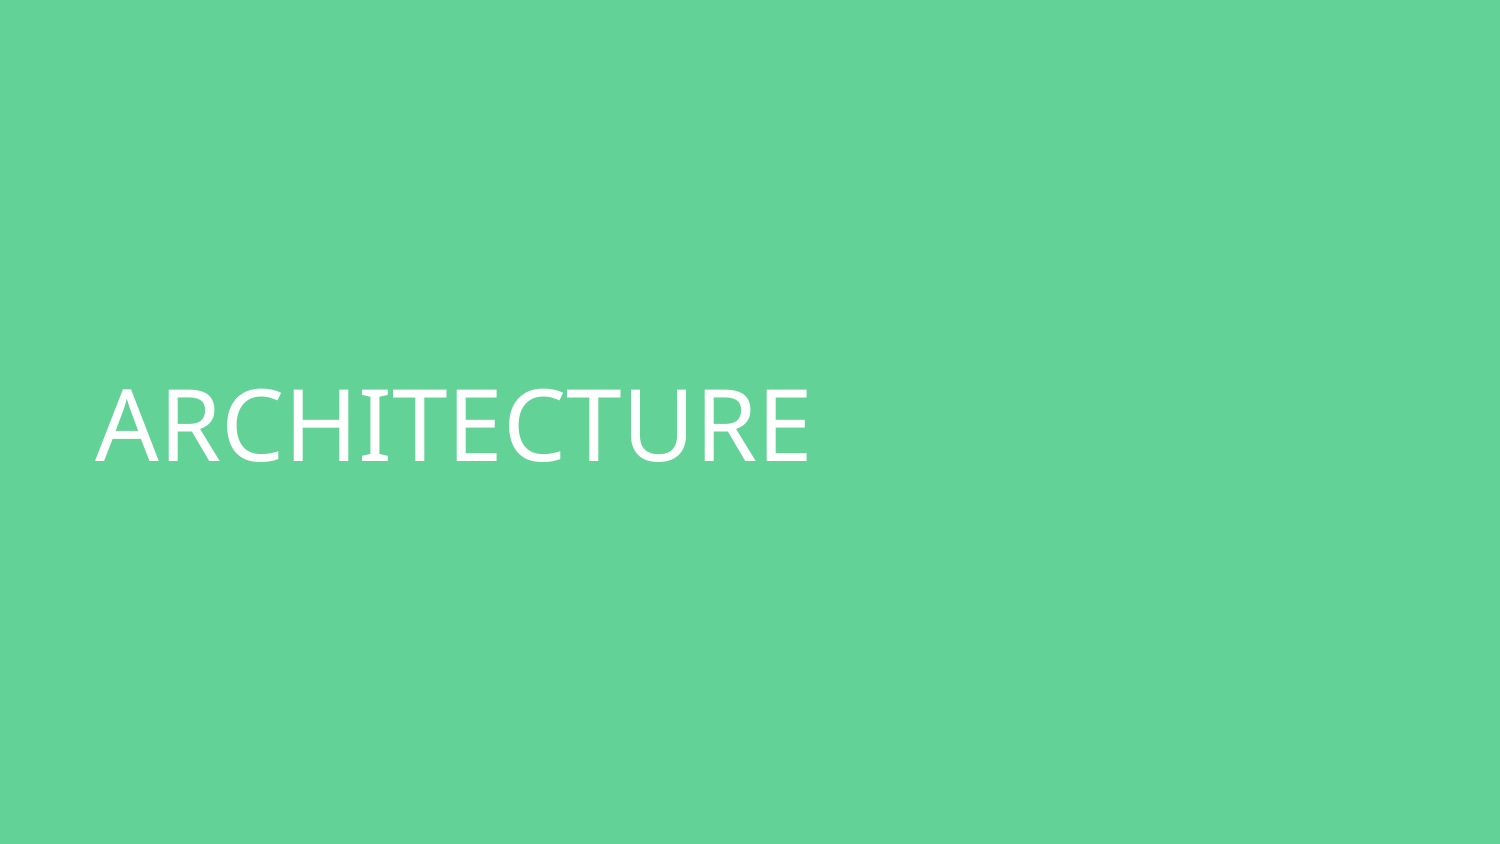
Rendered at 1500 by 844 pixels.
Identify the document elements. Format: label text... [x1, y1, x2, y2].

title ARCHITECTURE [80, 86, 1032, 758]
